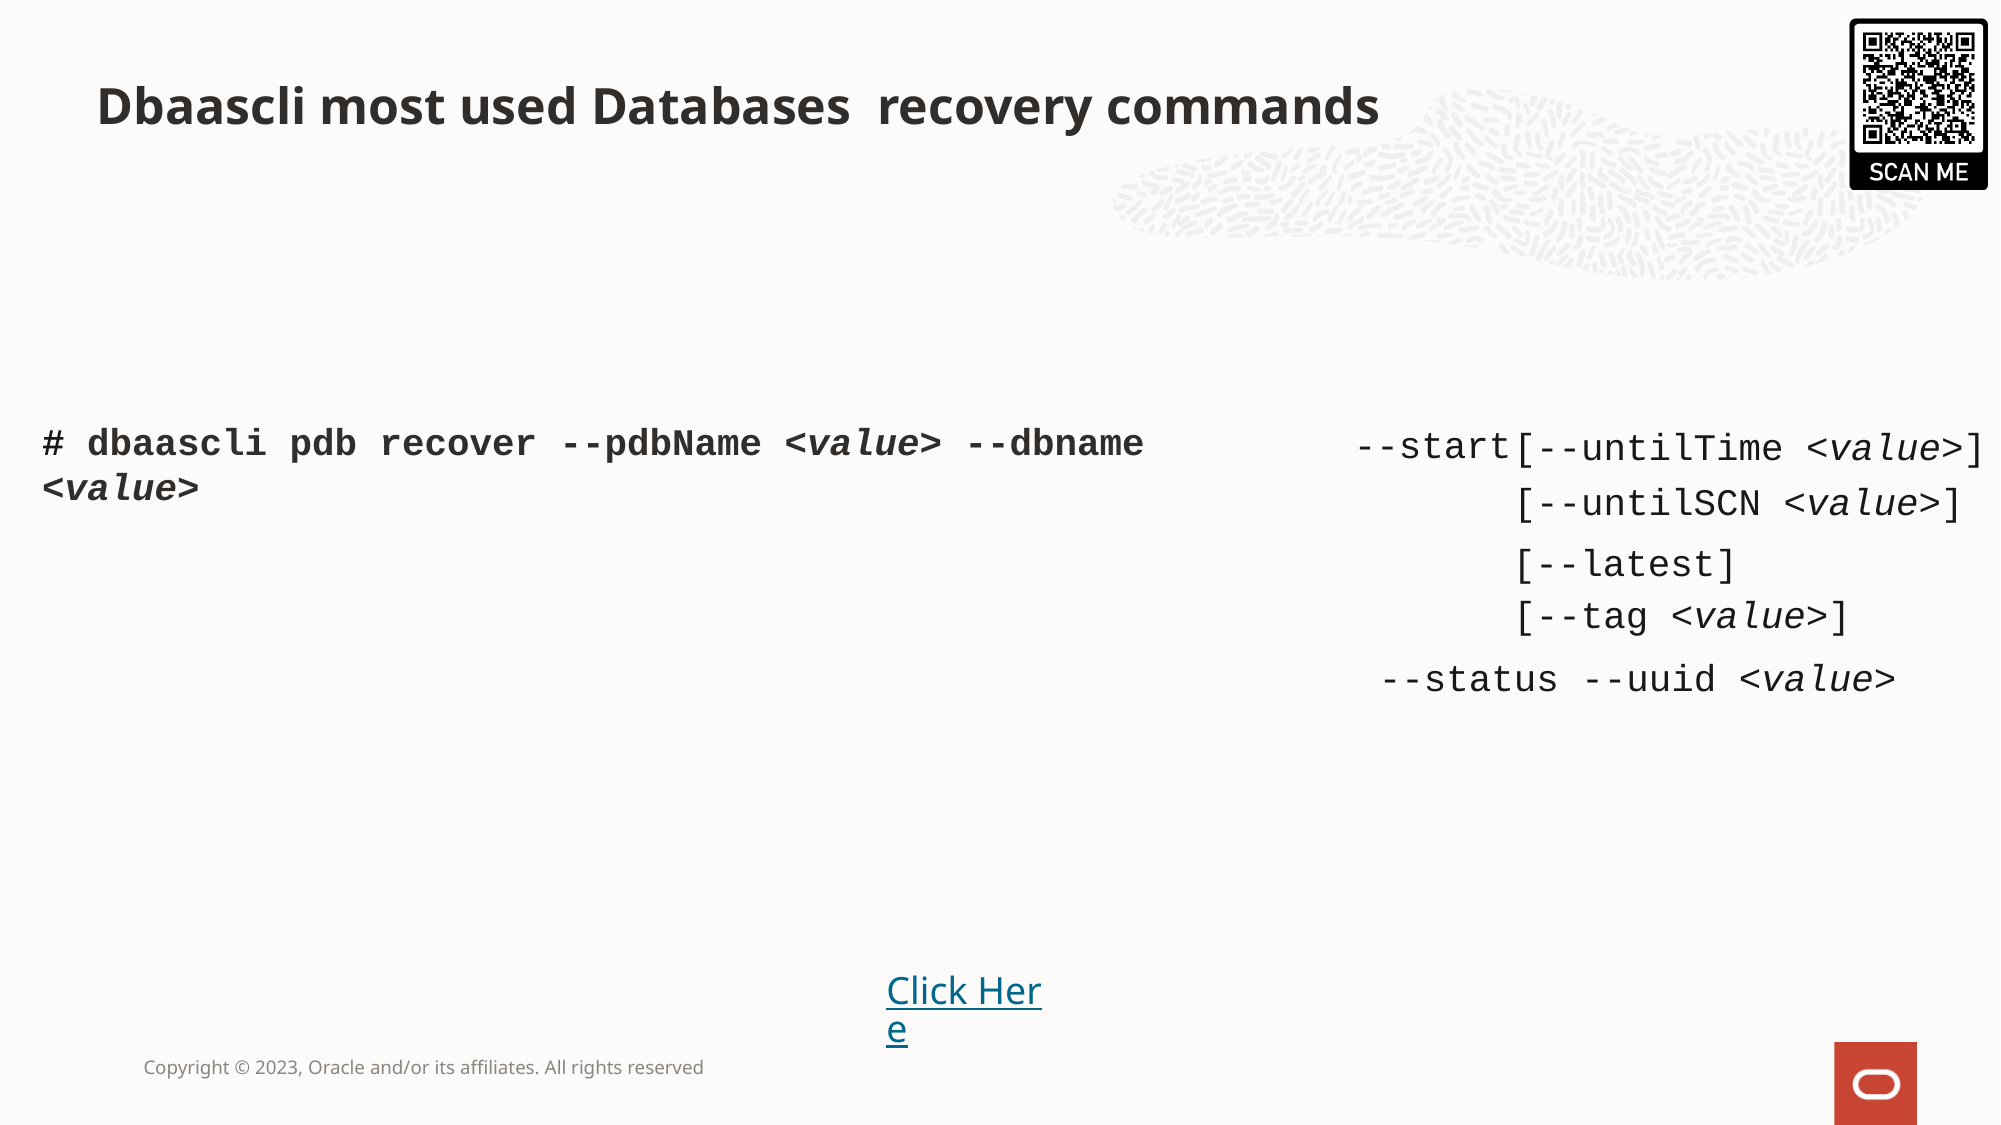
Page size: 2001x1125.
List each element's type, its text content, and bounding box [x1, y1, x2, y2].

text_box --status --uuid <value> [1364, 646, 1912, 707]
text_box [--untilTime <value>] [1498, 415, 2000, 476]
text_box [--untilSCN <value>] [1498, 476, 1979, 531]
picture [1100, 16, 1989, 300]
text_box [--tag <value>] [1498, 583, 1866, 644]
text_box # dbaascli pdb recover --pdbName <value> --dbname <value> [27, 410, 1340, 516]
footer Copyright © 2023, Oracle and/or its affiliates. All rights reserved [143, 1037, 1086, 1098]
text_box [--latest] [1498, 531, 1753, 583]
title Dbaascli most used Databases recovery commands [96, 0, 1848, 136]
text_box --start [1339, 413, 1527, 474]
text_box Click Here [871, 959, 1073, 1026]
